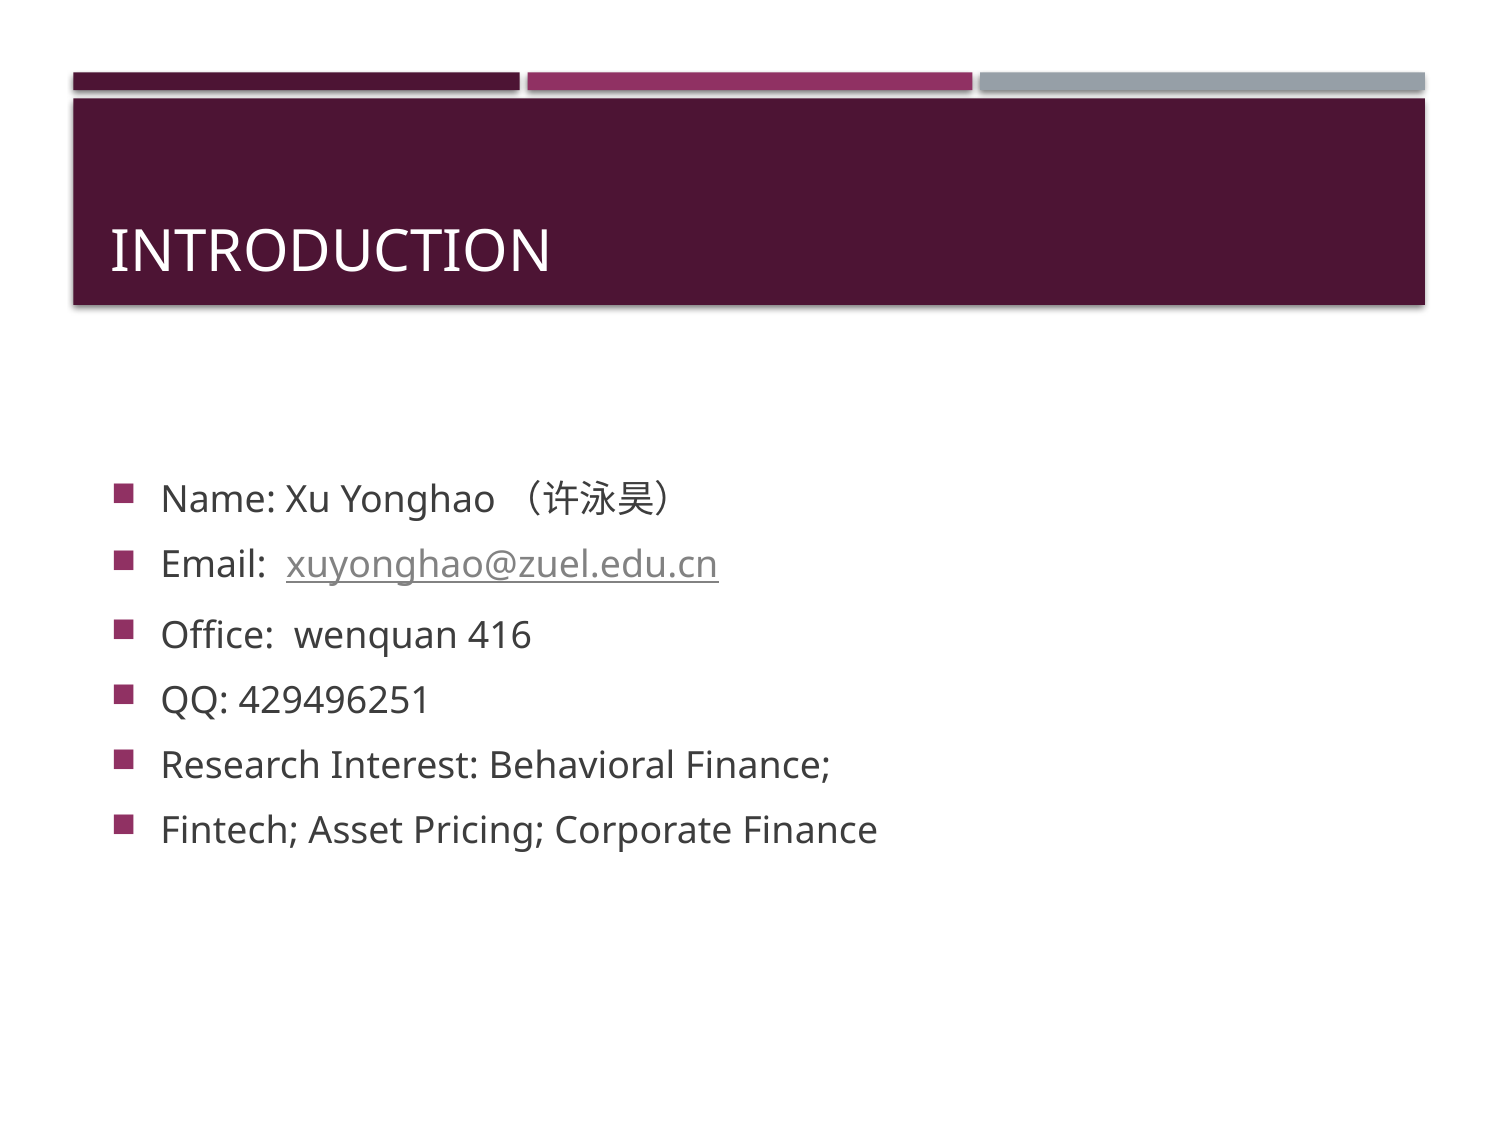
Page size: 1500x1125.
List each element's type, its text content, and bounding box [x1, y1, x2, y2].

title Introduction [95, 112, 1406, 291]
list Name: Xu Yonghao（许泳昊） Email: xuyonghao@zuel.edu.cn Office: wenquan 416 QQ: 429496251 Research Interest: Behavioral Finance; Fintech; Asset Pricing; Corporate Finance [95, 365, 1406, 962]
